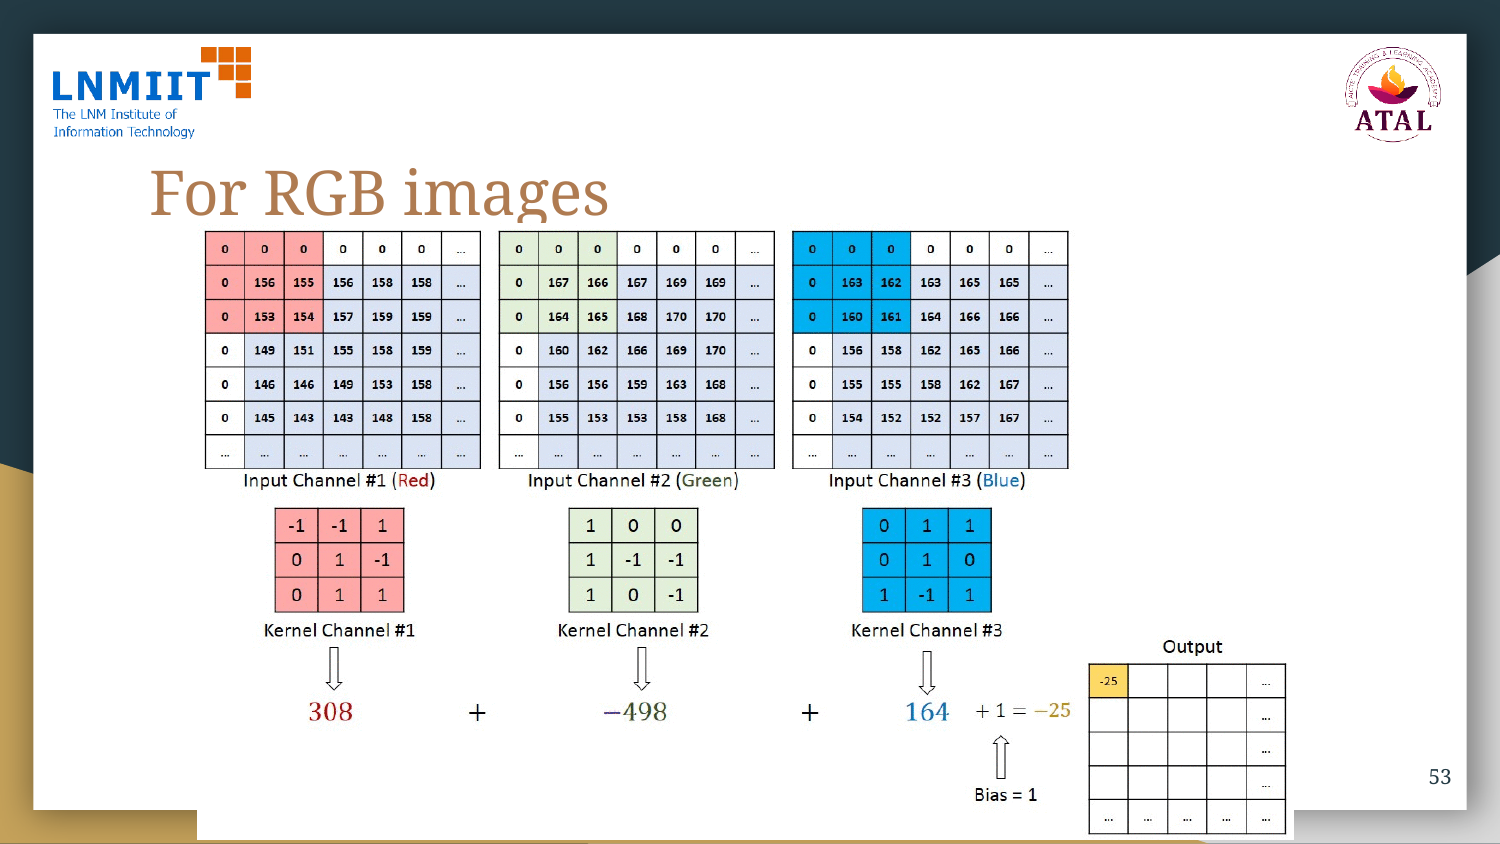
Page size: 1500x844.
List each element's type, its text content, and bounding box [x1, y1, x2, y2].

picture [1332, 43, 1447, 143]
title For RGB images [134, 138, 1366, 243]
picture [197, 223, 1294, 841]
picture [53, 47, 251, 139]
slide_number 53 [1376, 745, 1467, 810]
